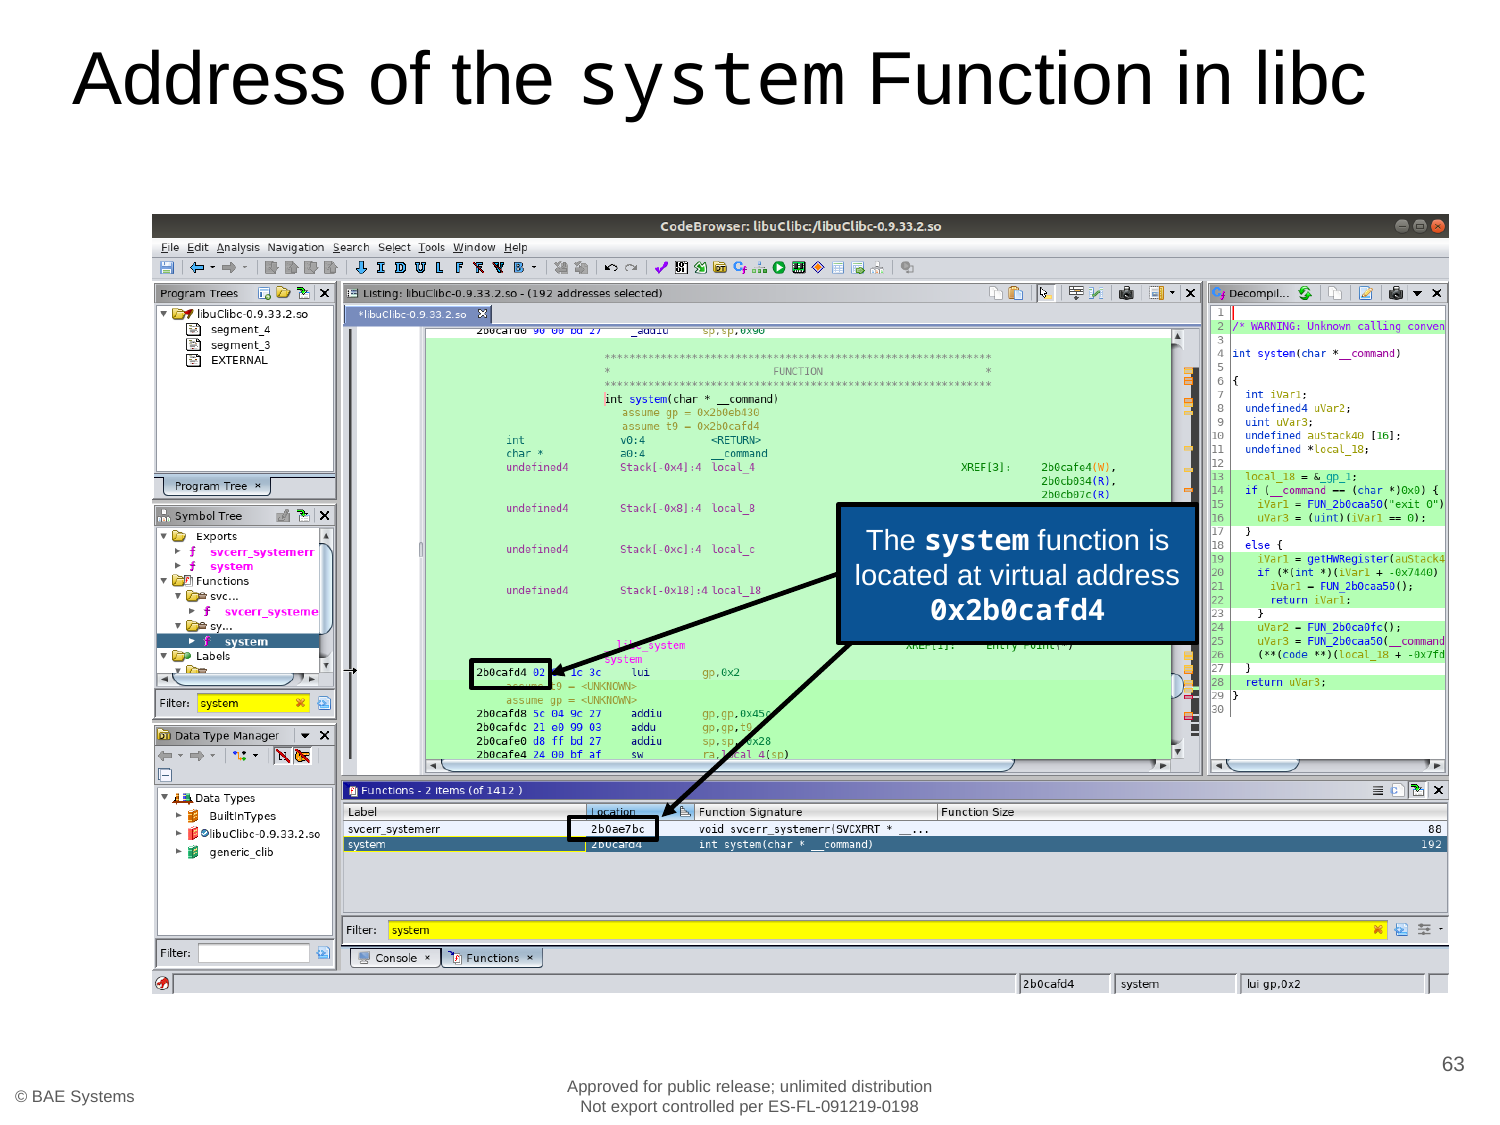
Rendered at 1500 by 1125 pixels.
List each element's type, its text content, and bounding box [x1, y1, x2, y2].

slide_number 63 [1389, 1019, 1480, 1106]
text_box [661, 630, 865, 818]
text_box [549, 573, 839, 675]
title Address of the system Function in libc [21, 14, 1419, 140]
picture [152, 213, 1450, 994]
